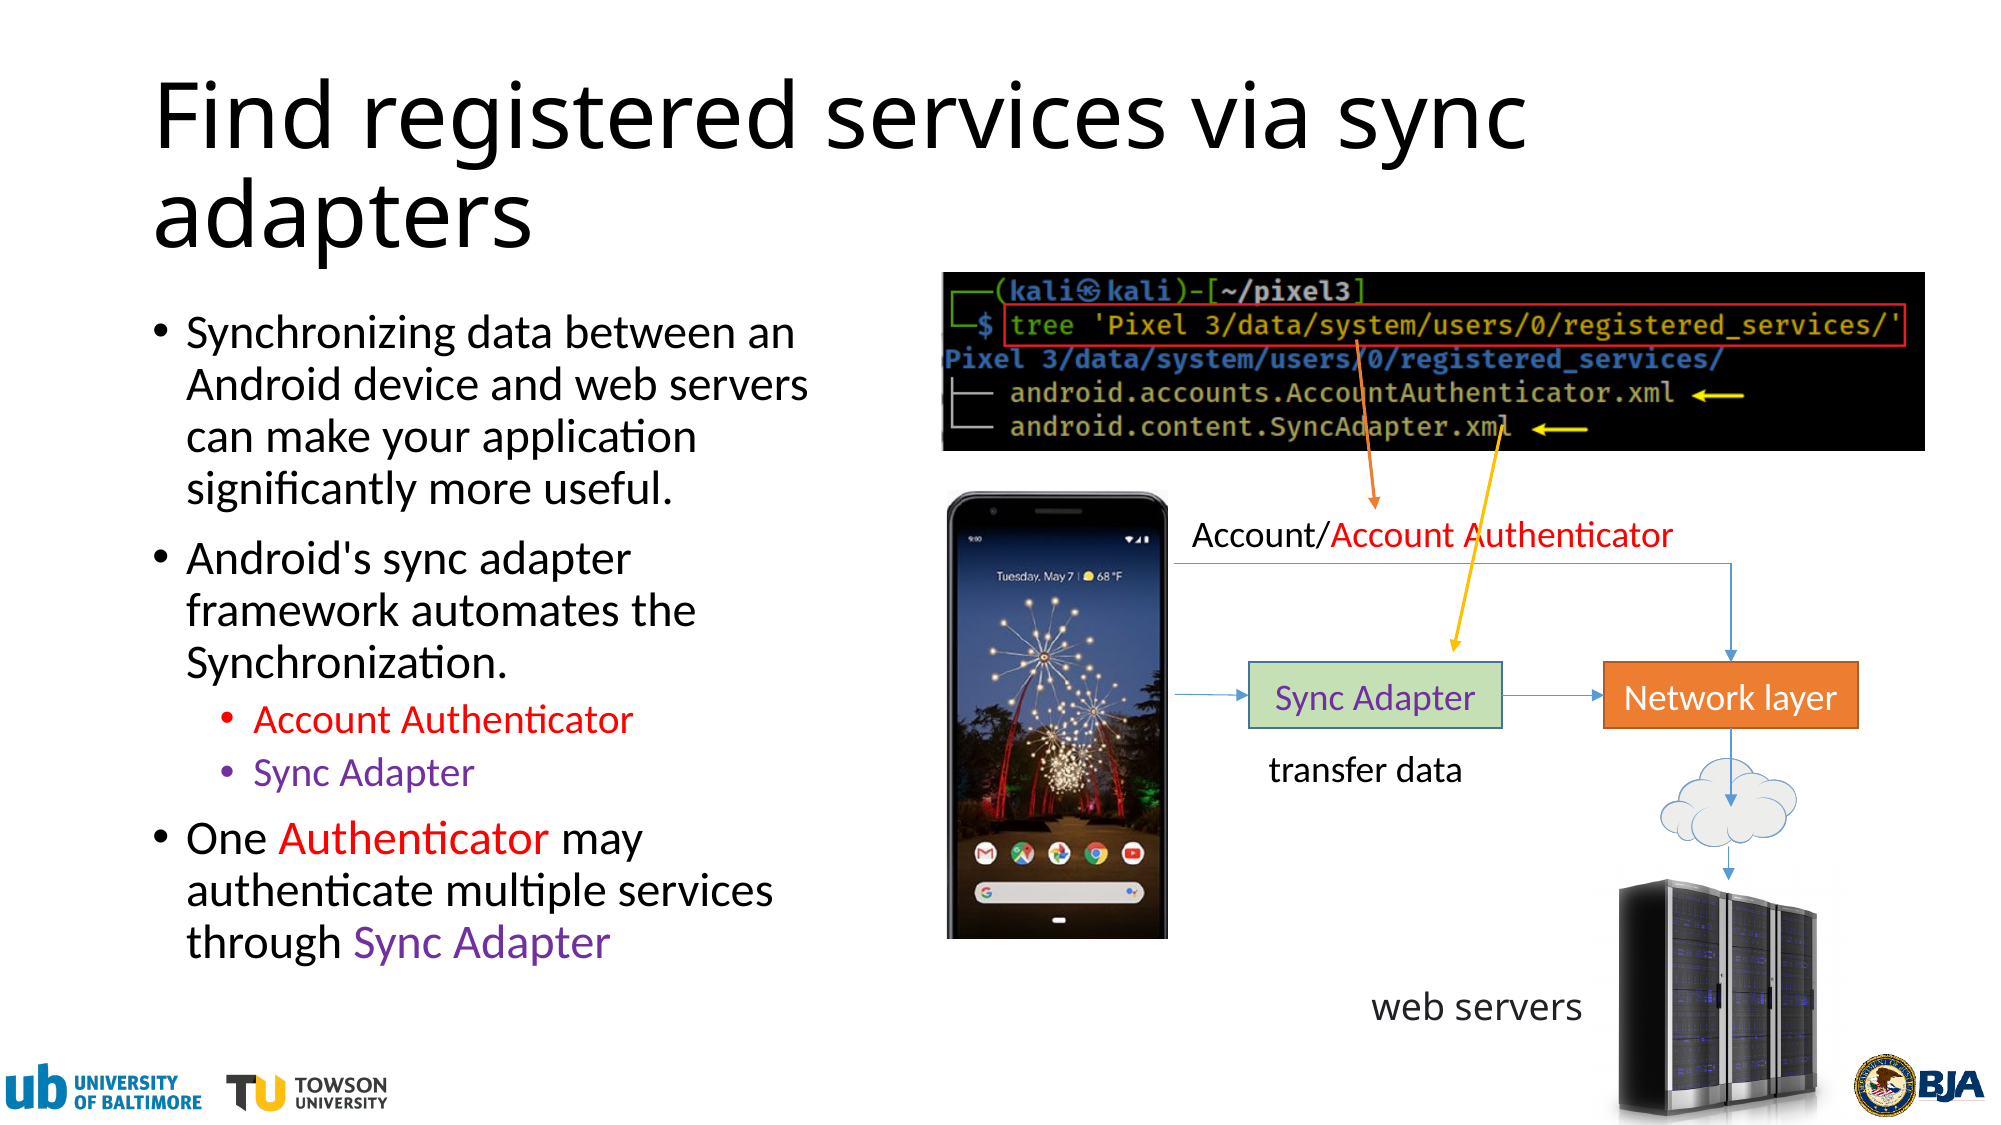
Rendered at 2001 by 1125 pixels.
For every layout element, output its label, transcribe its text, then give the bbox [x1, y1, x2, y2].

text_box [1453, 424, 1503, 653]
picture [1660, 758, 1797, 847]
text_box web servers [1356, 975, 1587, 1036]
text_box Account/Account Authenticator [1503, 502, 1689, 563]
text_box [1356, 339, 1376, 510]
text_box transfer data [1253, 737, 1498, 797]
picture [1587, 863, 1851, 1125]
picture [941, 272, 1925, 451]
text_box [1174, 563, 1731, 663]
title Find registered services via sync adapters [137, 59, 1863, 278]
picture [0, 1031, 407, 1125]
picture [946, 490, 1168, 940]
list Synchronizing data between an Android device and web servers can make your application significantly more useful. Android's sync adapter framework automates the Synchronization. Account Authenticator Sync Adapter One Authenticator may authenticate multiple services through Sync Adapter [137, 299, 833, 1014]
text_box Account/Account Authenticator [1177, 502, 1453, 563]
text_box Network layer [1603, 661, 1859, 729]
text_box Sync Adapter [1248, 663, 1503, 729]
picture [1854, 1054, 1986, 1117]
